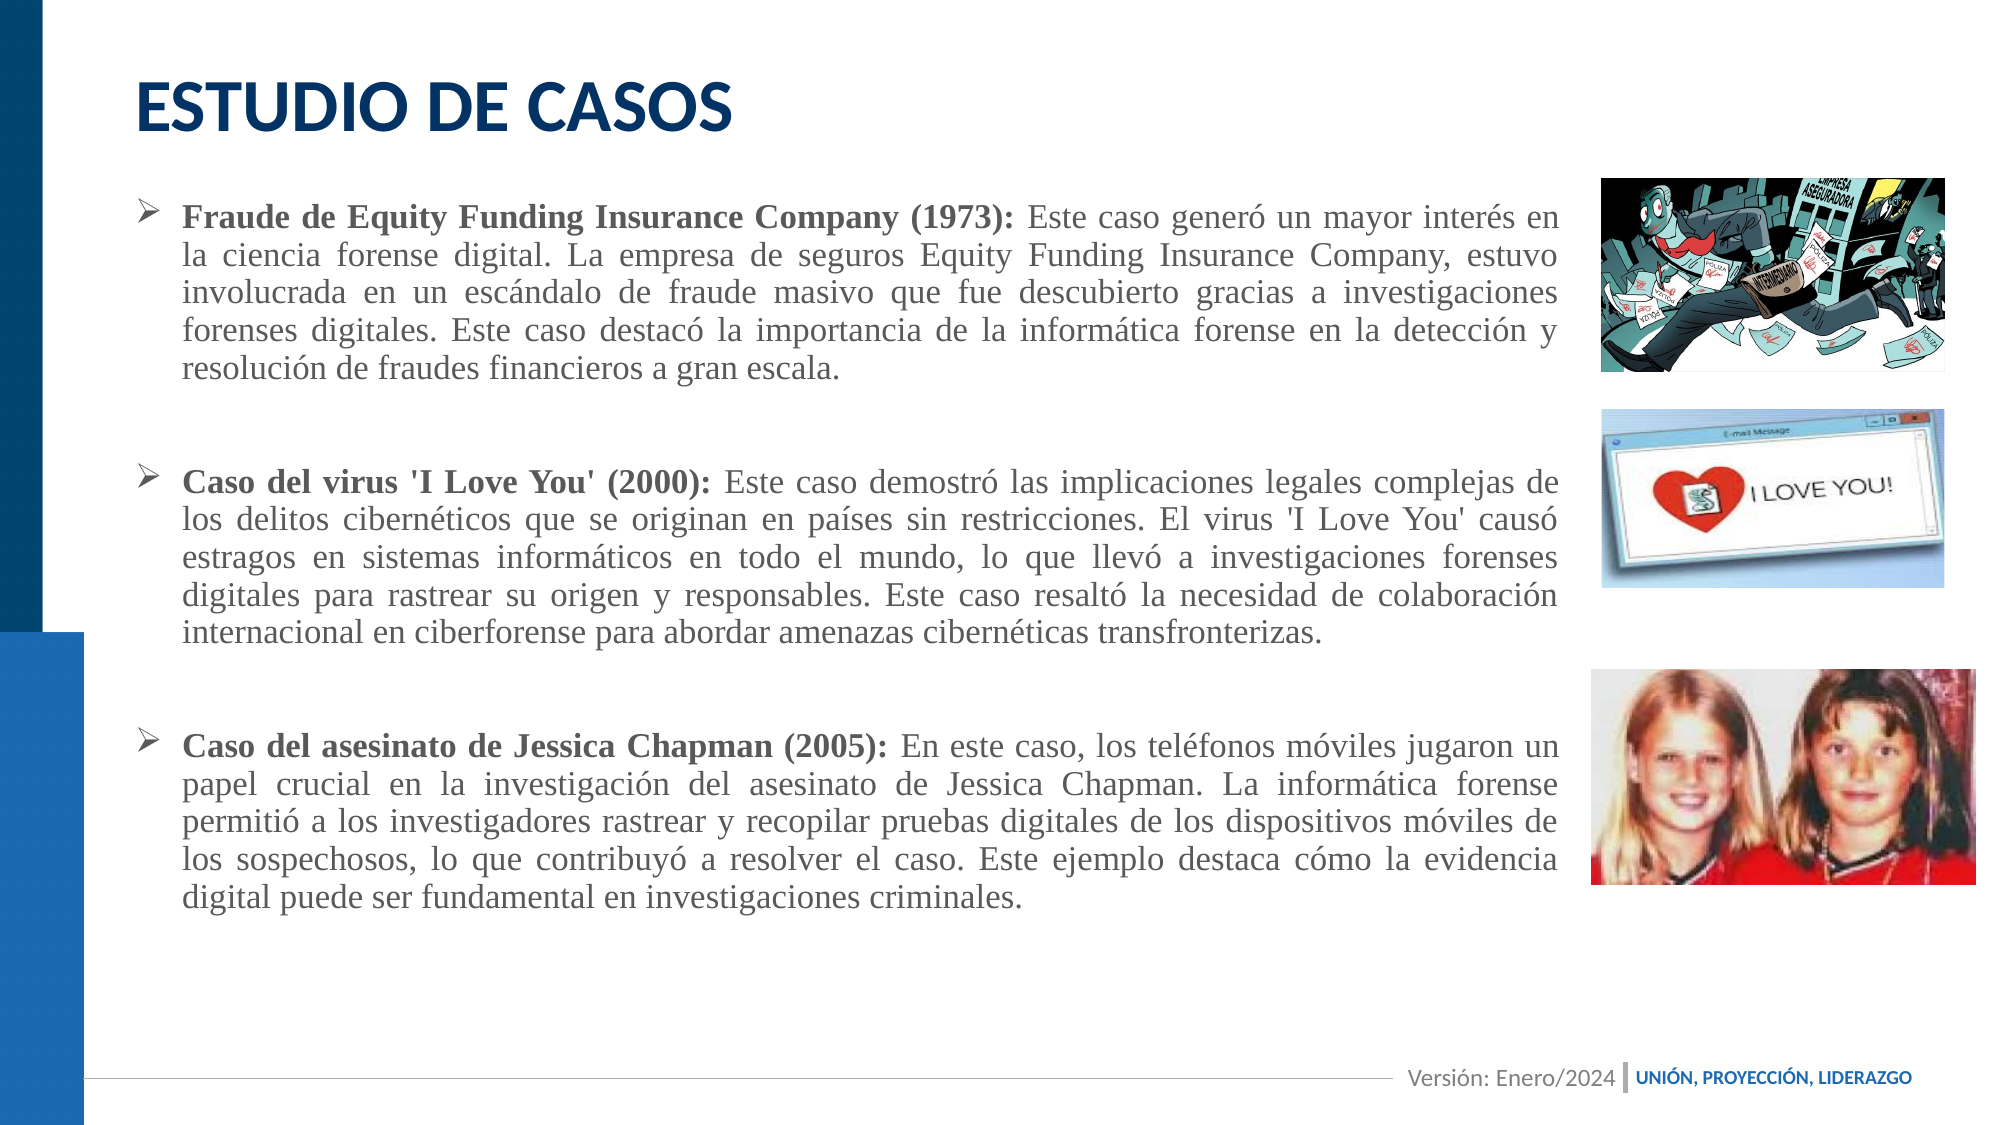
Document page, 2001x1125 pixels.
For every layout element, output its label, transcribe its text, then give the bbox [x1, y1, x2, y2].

list Fraude de Equity Funding Insurance Company (1973): Este caso generó un mayor interés en la ciencia forense digital. La empresa de seguros Equity Funding Insurance Company, estuvo involucrada en un escándalo de fraude masivo que fue descubierto gracias a investigaciones forenses digitales. Este caso destacó la importancia de la informática forense en la detección y resolución de fraudes financieros a gran escala. Caso del virus 'I Love You' (2000): Este caso demostró las implicaciones legales complejas de los delitos cibernéticos que se originan en países sin restricciones. El virus 'I Love You' causó estragos en sistemas informáticos en todo el mundo, lo que llevó a investigaciones forenses digitales para rastrear su origen y responsables. Este caso resaltó la necesidad de colaboración internacional en ciberforense para abordar amenazas cibernéticas transfronterizas. Caso del asesinato de Jessica Chapman (2005): En este caso, los teléfonos móviles jugaron un papel crucial en la investigación del asesinato de Jessica Chapman. La informática forense permitió a los investigadores rastrear y recopilar pruebas digitales de los dispositivos móviles de los sospechosos, lo que contribuyó a resolver el caso. Este ejemplo destaca cómo la evidencia digital puede ser fundamental en investigaciones criminales. [120, 191, 1576, 934]
picture [1601, 178, 1945, 372]
picture [0, 0, 84, 1125]
text_box [975, 537, 1025, 588]
picture [1601, 409, 1945, 588]
picture [1591, 669, 1976, 885]
title ESTUDIO DE CASOS [120, 67, 1870, 154]
